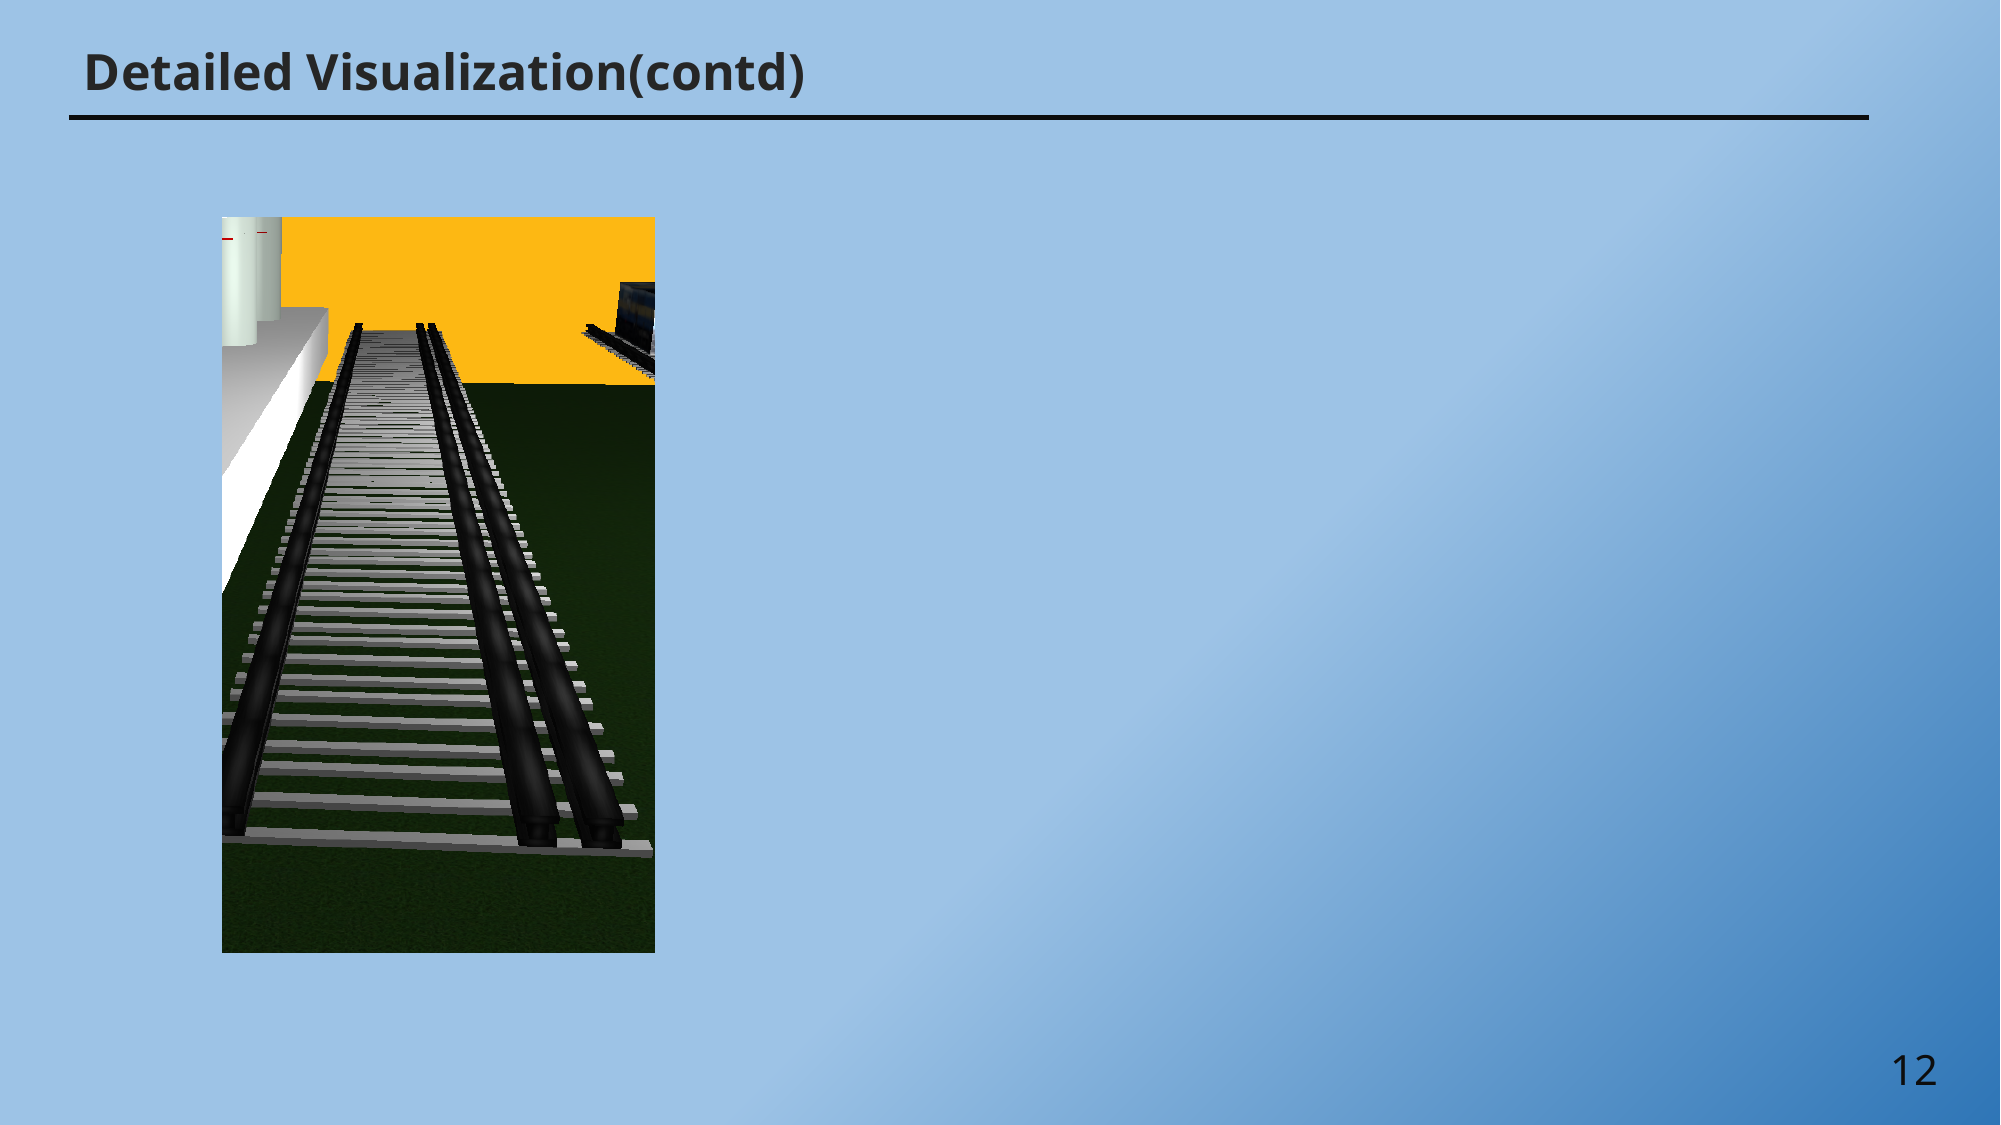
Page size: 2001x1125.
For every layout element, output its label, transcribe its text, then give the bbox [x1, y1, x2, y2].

slide_number 12 [1503, 1042, 1954, 1103]
picture [222, 217, 655, 953]
title Detailed Visualization(contd) [68, 43, 994, 104]
